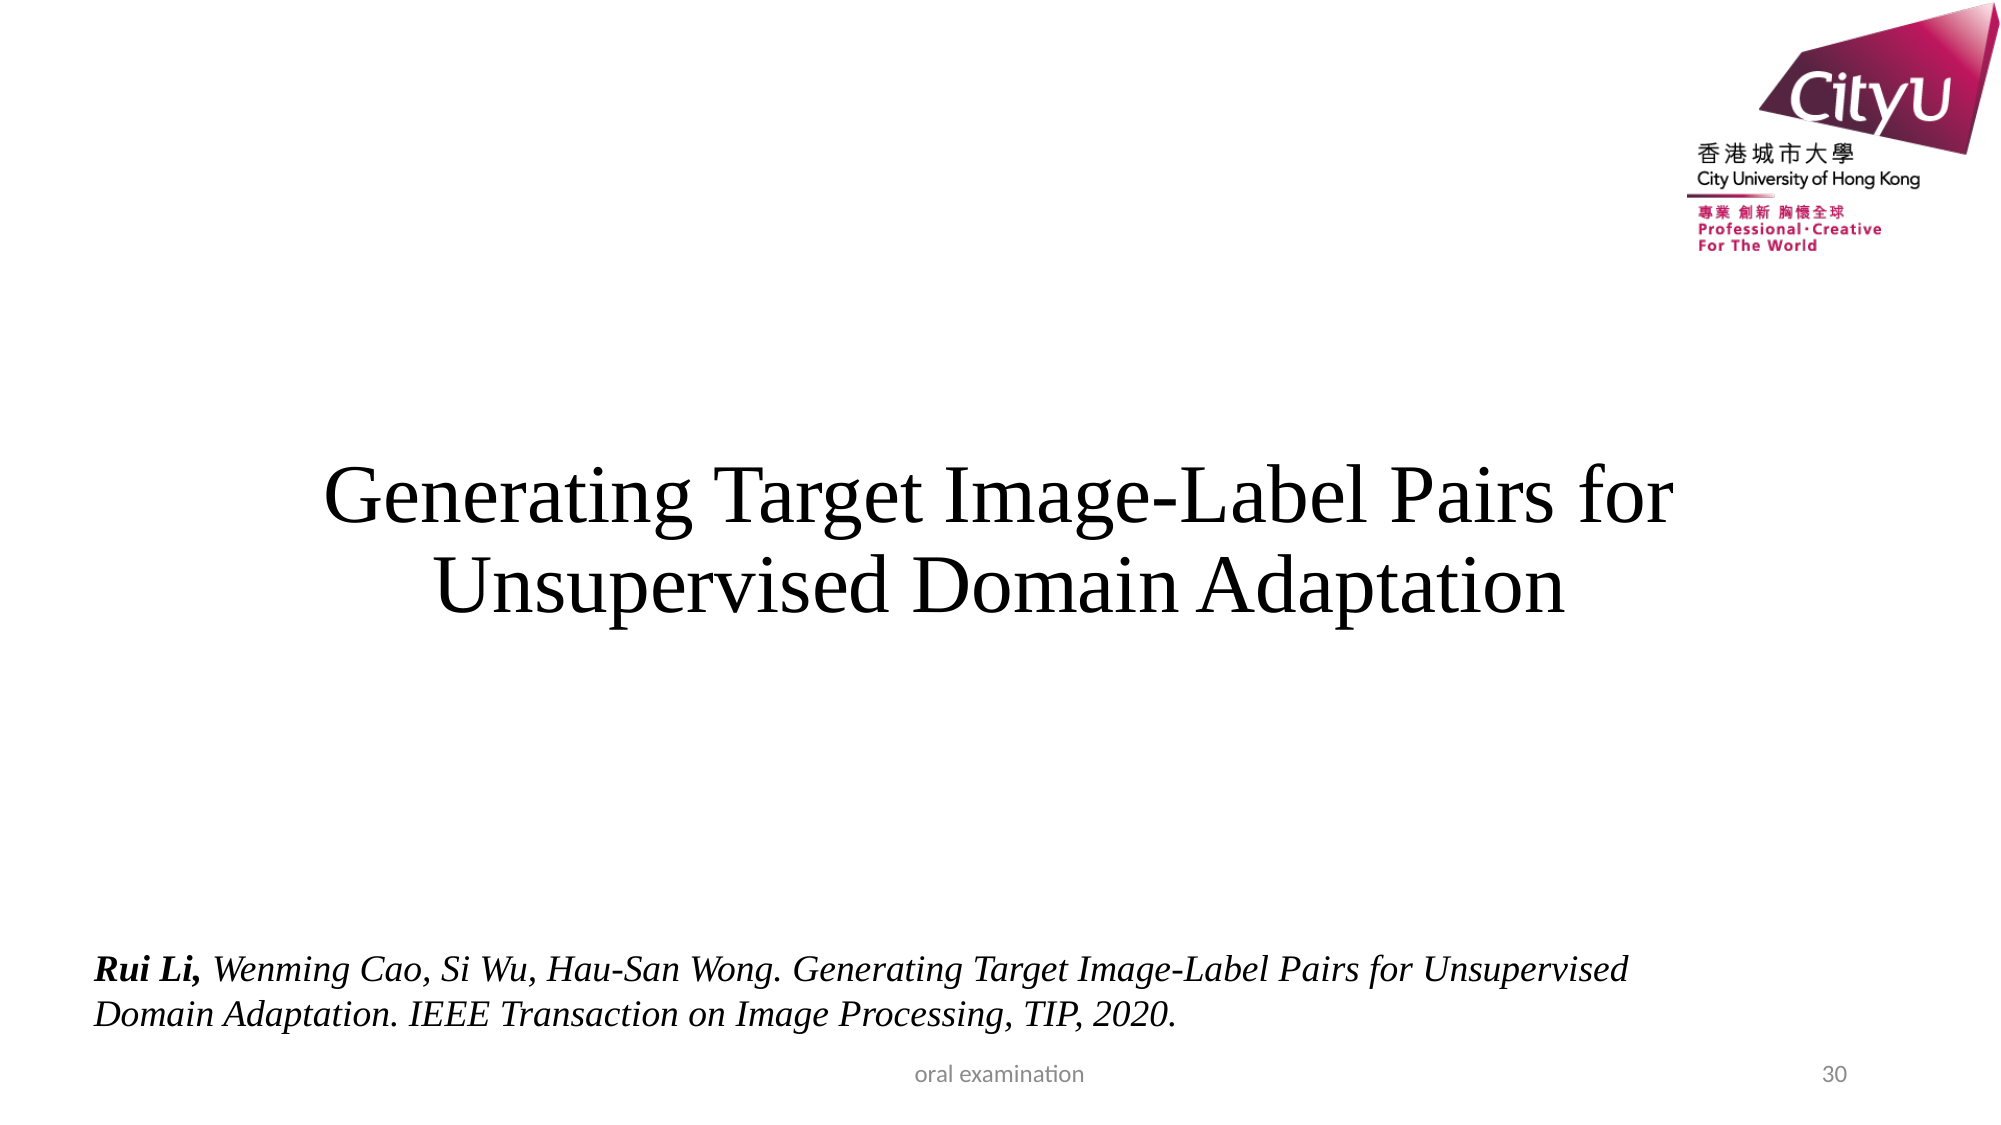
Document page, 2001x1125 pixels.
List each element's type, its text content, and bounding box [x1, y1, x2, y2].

title Generating Target Image-Label Pairs for Unsupervised Domain Adaptation [112, 401, 1888, 639]
footer oral examination [662, 1042, 1338, 1103]
picture [1687, 1, 2000, 252]
text_box Rui Li, Wenming Cao, Si Wu, Hau-San Wong. Generating Target Image-Label Pairs for Unsupervised Domain Adaptation. IEEE Transaction on Image Processing, TIP, 2020. [79, 936, 1728, 1042]
slide_number 30 [1412, 1042, 1863, 1103]
